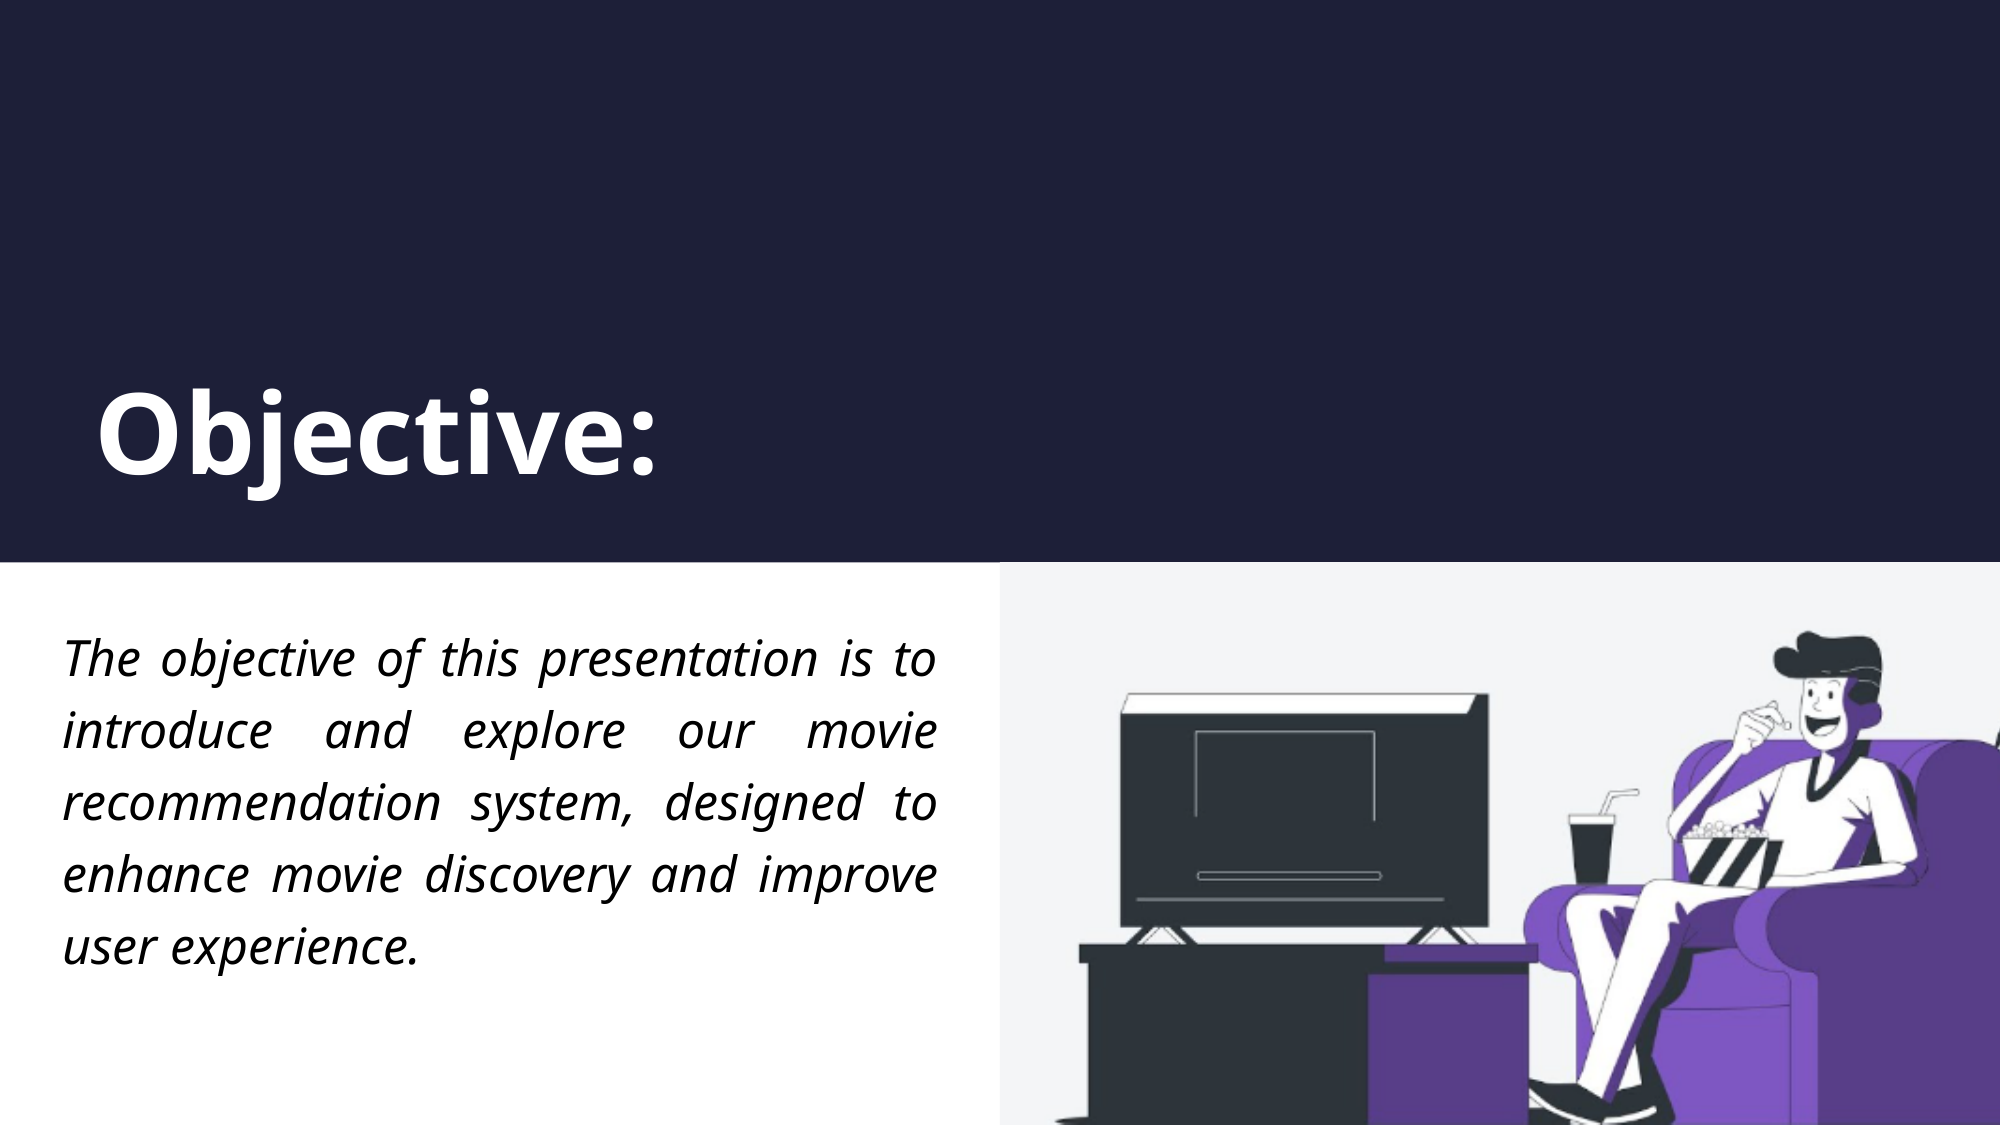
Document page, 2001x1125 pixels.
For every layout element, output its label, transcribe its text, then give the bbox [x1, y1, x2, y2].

text_box The objective of this presentation is to introduce and explore our movie recommendation system, designed to enhance movie discovery and improve user experience. [47, 607, 954, 1014]
picture [999, 562, 2000, 1125]
title Objective: [79, 59, 1863, 505]
text_box [0, 0, 2000, 563]
text_box [0, 563, 999, 1125]
